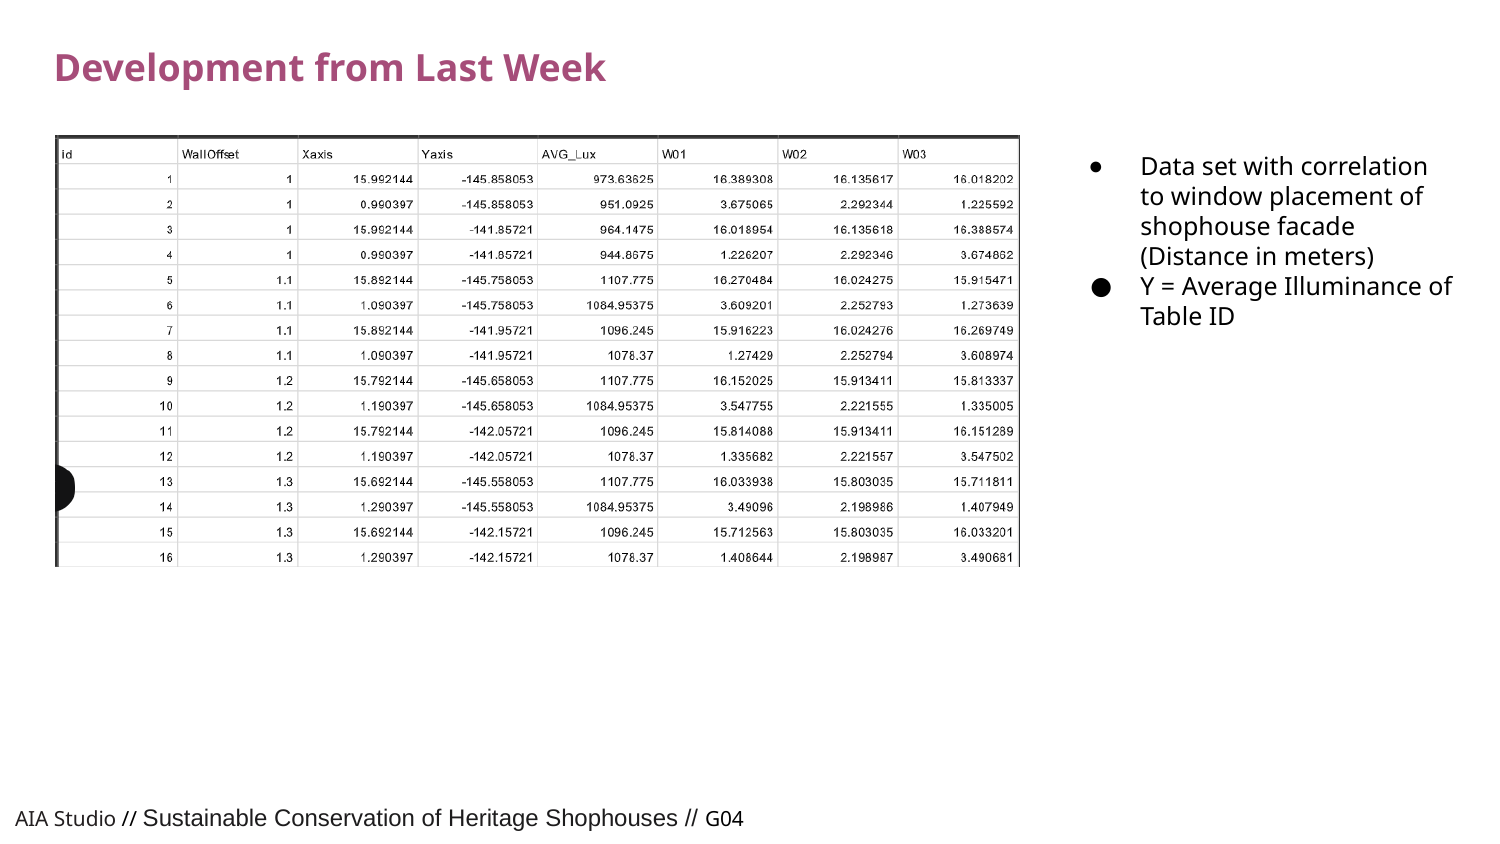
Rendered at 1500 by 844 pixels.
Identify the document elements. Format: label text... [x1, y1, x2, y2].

picture [48, 135, 1020, 567]
text_box Development from Last Week [38, 33, 1437, 128]
text_box AIA Studio // Sustainable Conservation of Heritage Shophouses // G04 [0, 788, 1116, 844]
text_box Data set with correlation to window placement of shophouse facade (Distance in meters) Y = Average Illuminance of Table ID [1050, 135, 1474, 346]
